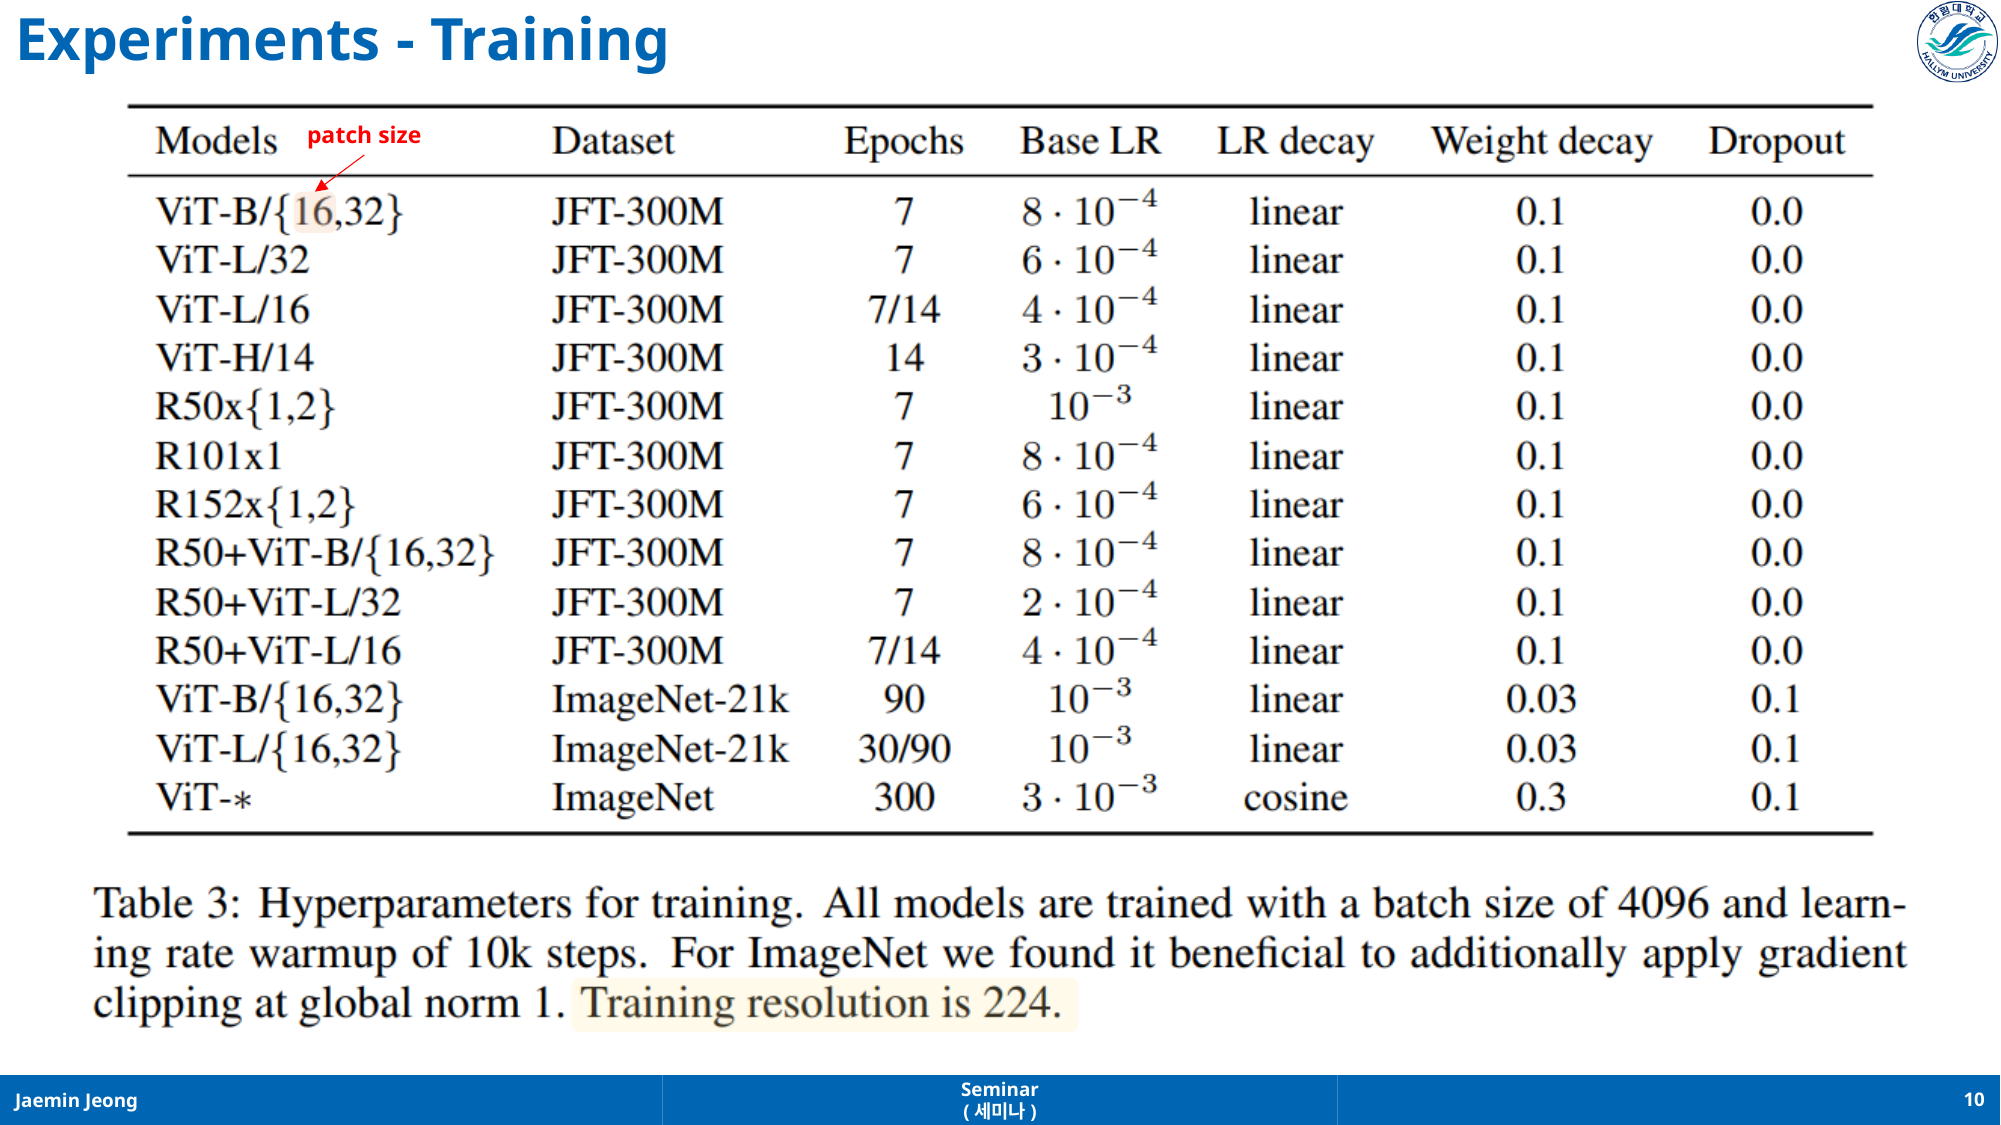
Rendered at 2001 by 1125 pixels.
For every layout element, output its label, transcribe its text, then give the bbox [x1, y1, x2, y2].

footer Seminar (세미나) [662, 1075, 1337, 1125]
text_box Experiments - Training [0, 0, 1914, 84]
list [73, 83, 1926, 1055]
slide_number Jaemin Jeong [0, 1075, 662, 1125]
slide_number 10 [1337, 1075, 2000, 1125]
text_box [315, 155, 365, 192]
picture [1914, 0, 2000, 1055]
